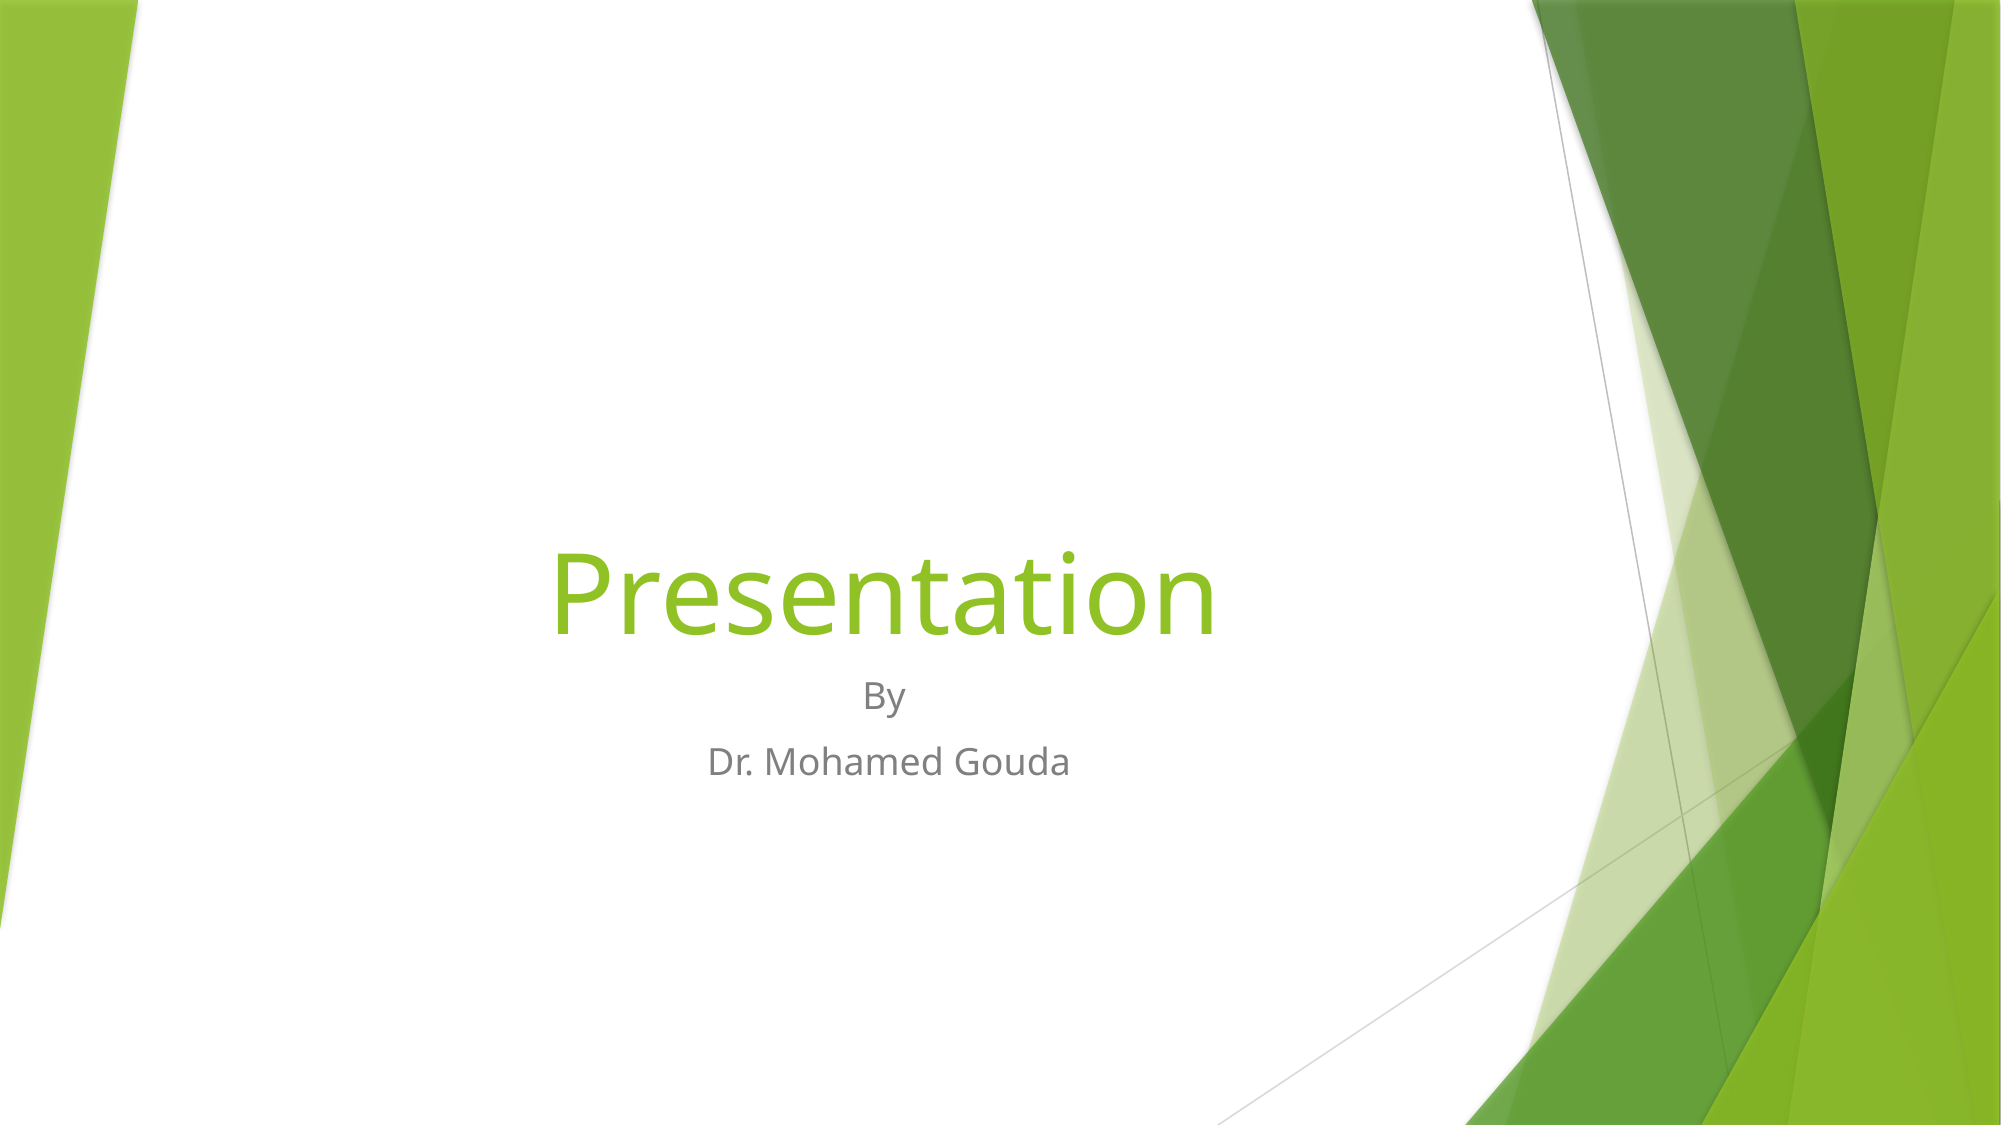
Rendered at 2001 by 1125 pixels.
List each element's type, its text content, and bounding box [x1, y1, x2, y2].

title Presentation [247, 394, 1522, 664]
subtitle By Dr. Mohamed Gouda [247, 664, 1522, 845]
